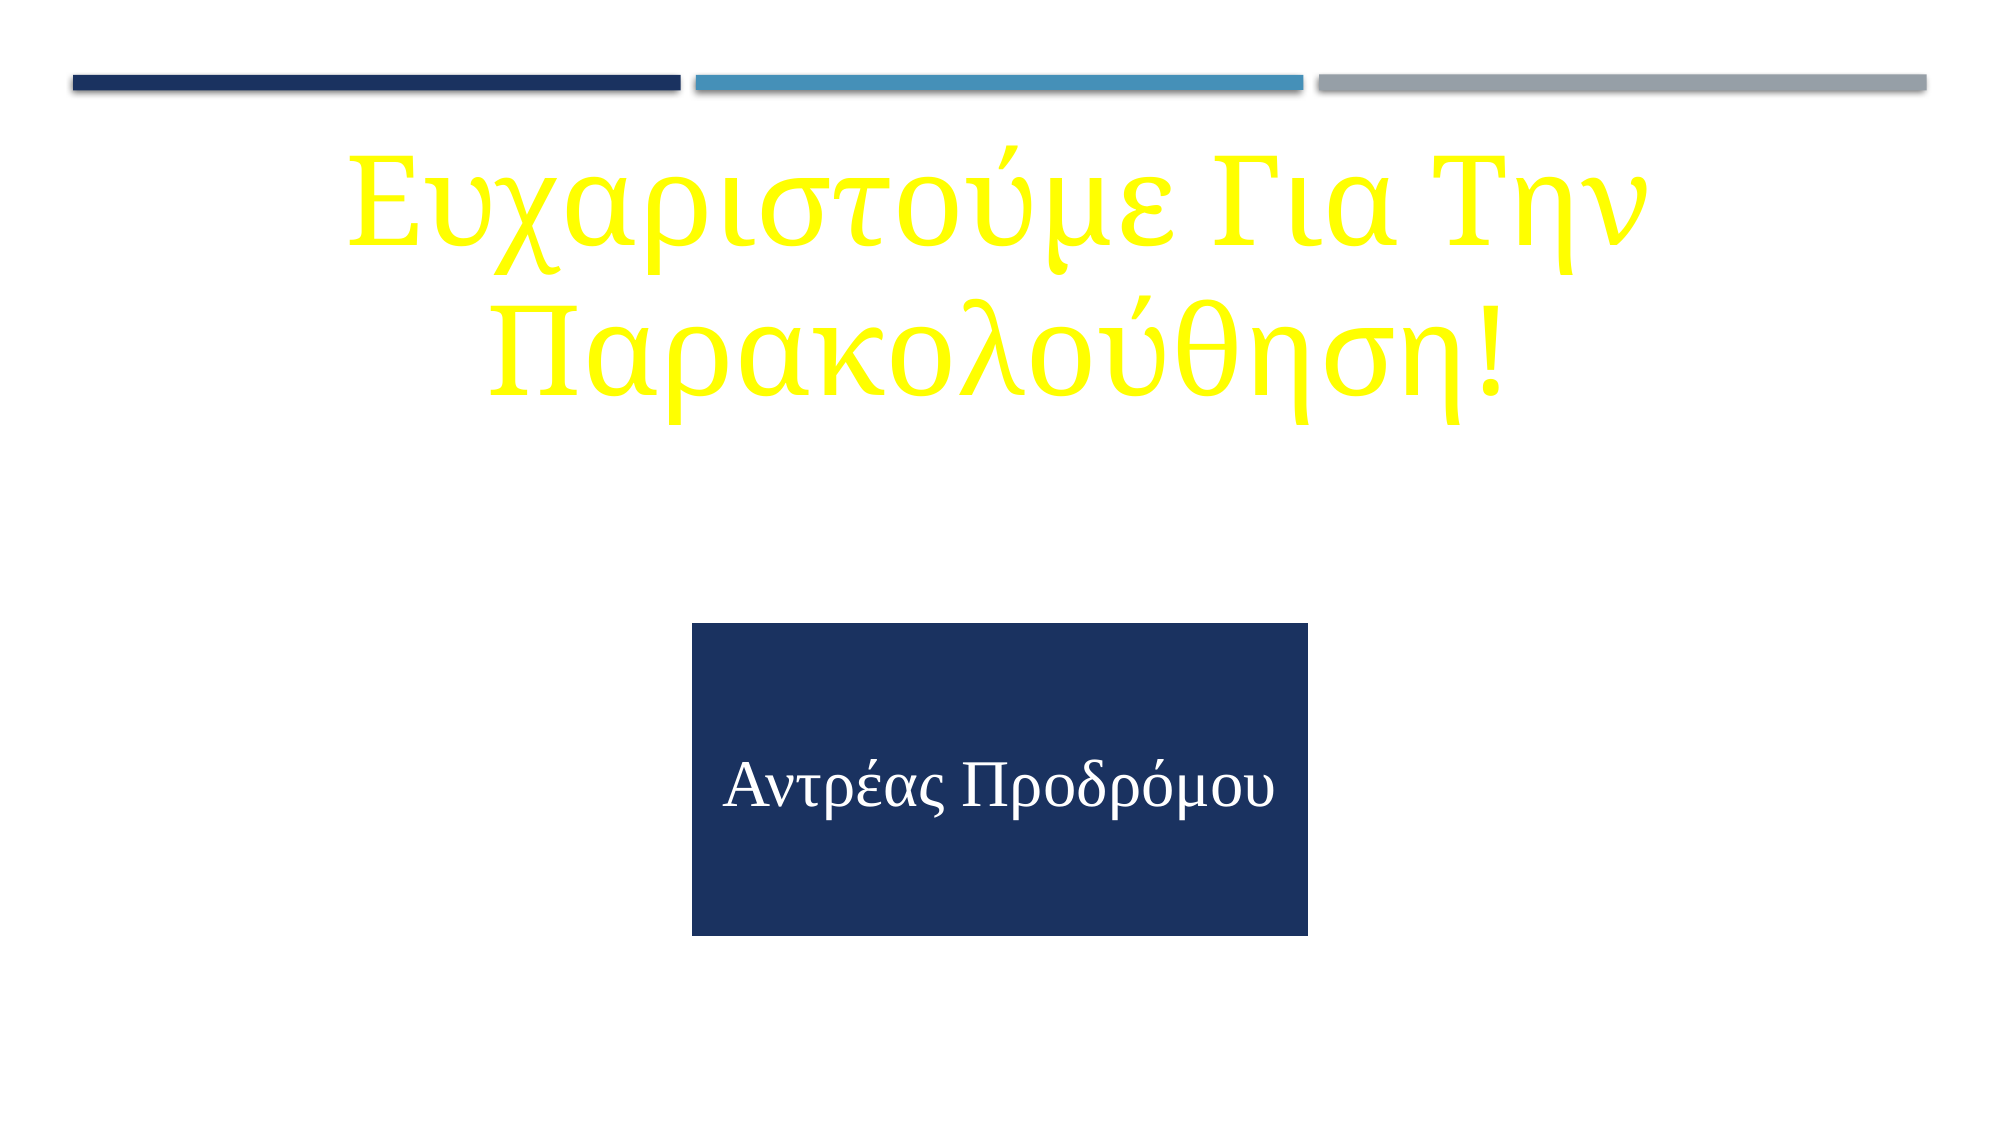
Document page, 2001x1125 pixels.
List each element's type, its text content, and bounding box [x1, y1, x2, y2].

title Ευχαριστούμε Για Την Παρακολούθηση! [182, 156, 1818, 428]
text_box Αντρέας Προδρόμου [688, 619, 1312, 940]
